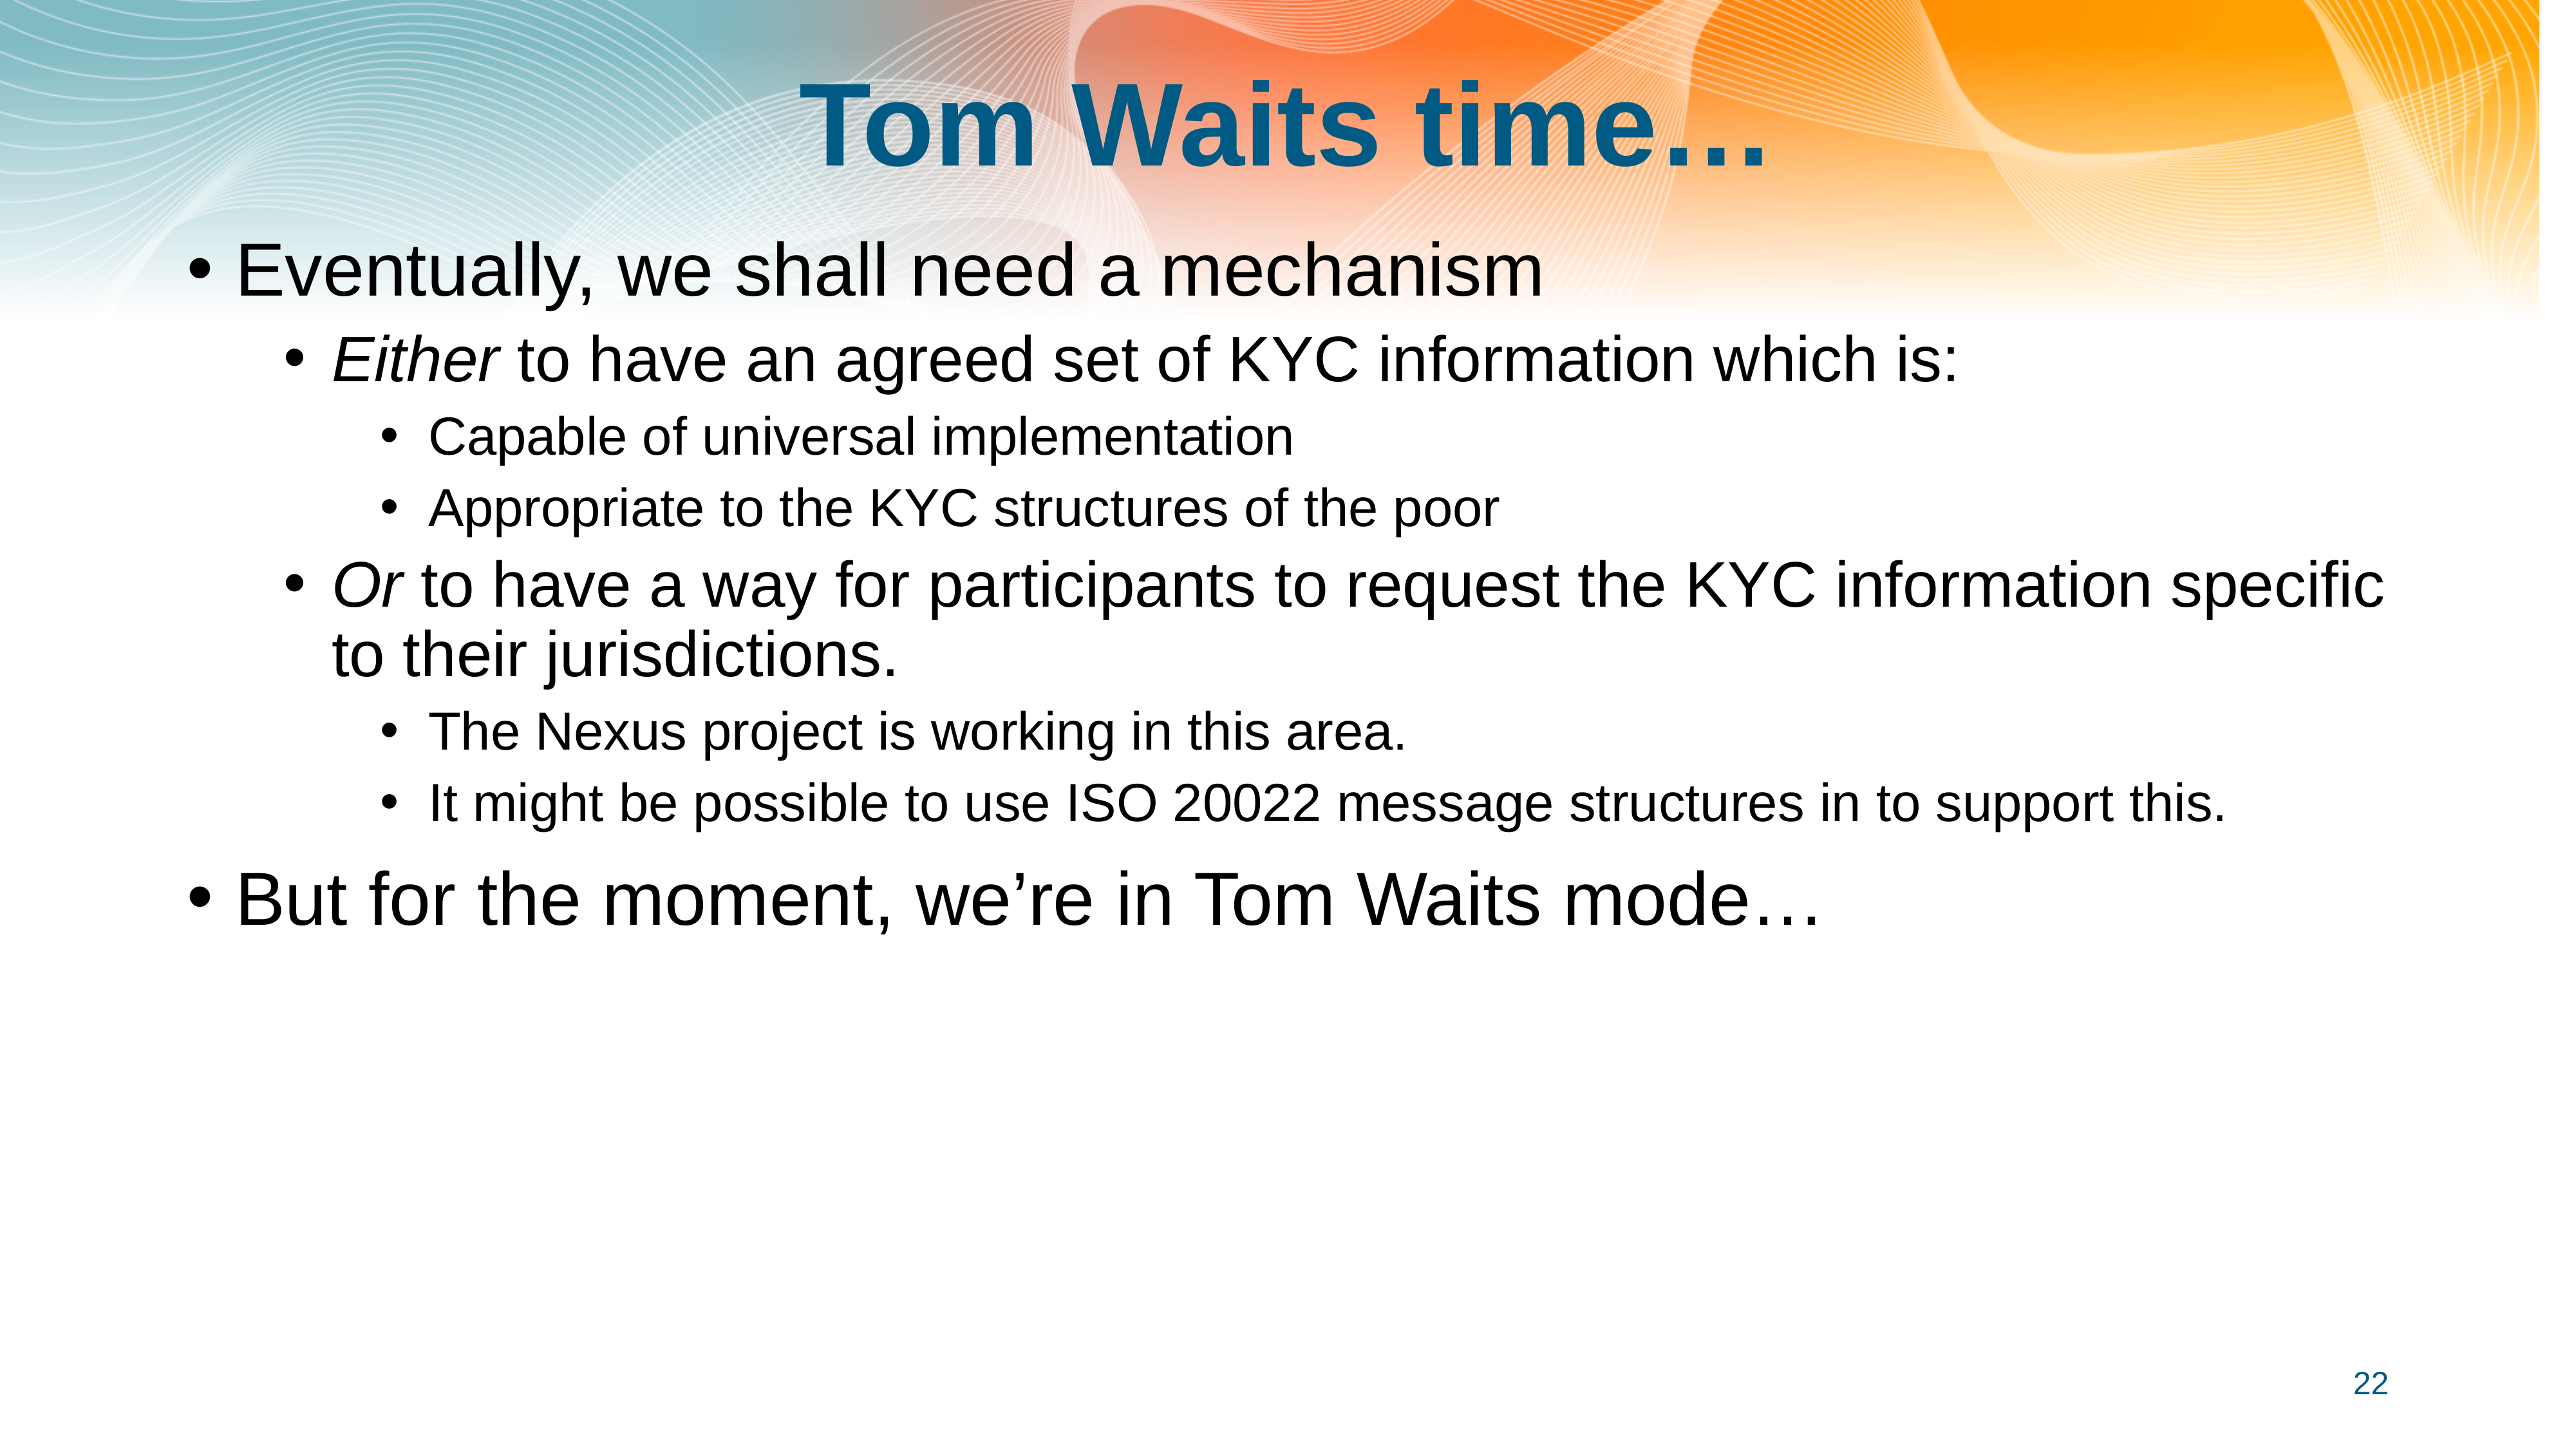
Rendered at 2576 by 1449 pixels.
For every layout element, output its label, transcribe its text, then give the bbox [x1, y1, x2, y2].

picture [0, 0, 2540, 1417]
slide_number 22 [1819, 1343, 2399, 1421]
title Tom Waits time… [60, 48, 2516, 207]
list Eventually, we shall need a mechanism Either to have an agreed set of KYC information which is: Capable of universal implementation Appropriate to the KYC structures of the poor Or to have a way for participants to request the KYC information specific to their jurisdictions. The Nexus project is working in this area. It might be possible to use ISO 20022 message structures in to support this. But for the moment, we’re in Tom Waits mode… [177, 226, 2399, 1305]
